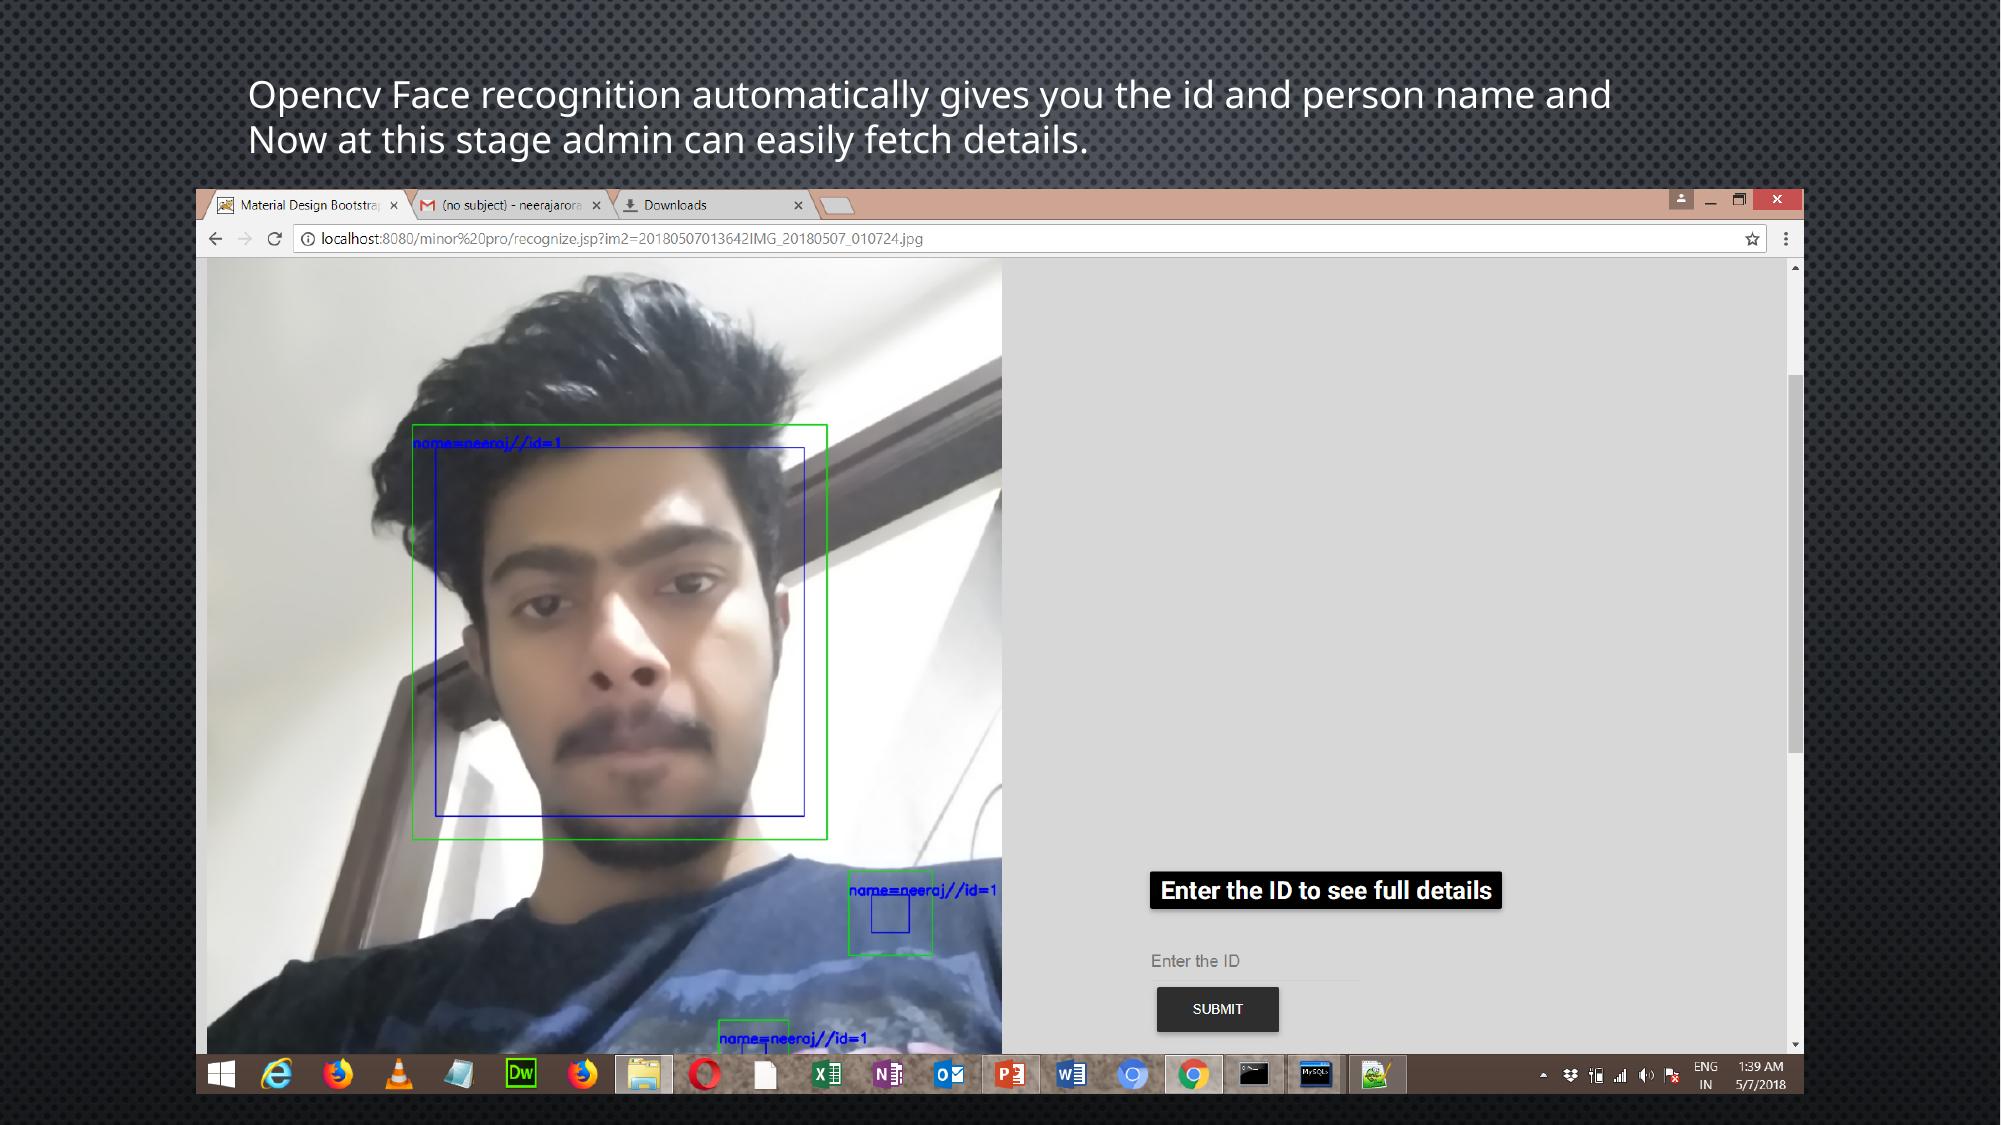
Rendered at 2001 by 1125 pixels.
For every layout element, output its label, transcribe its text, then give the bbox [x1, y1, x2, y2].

picture [196, 189, 1804, 1094]
text_box Opencv Face recognition automatically gives you the id and person name and Now at this stage admin can easily fetch details. [232, 63, 1639, 169]
